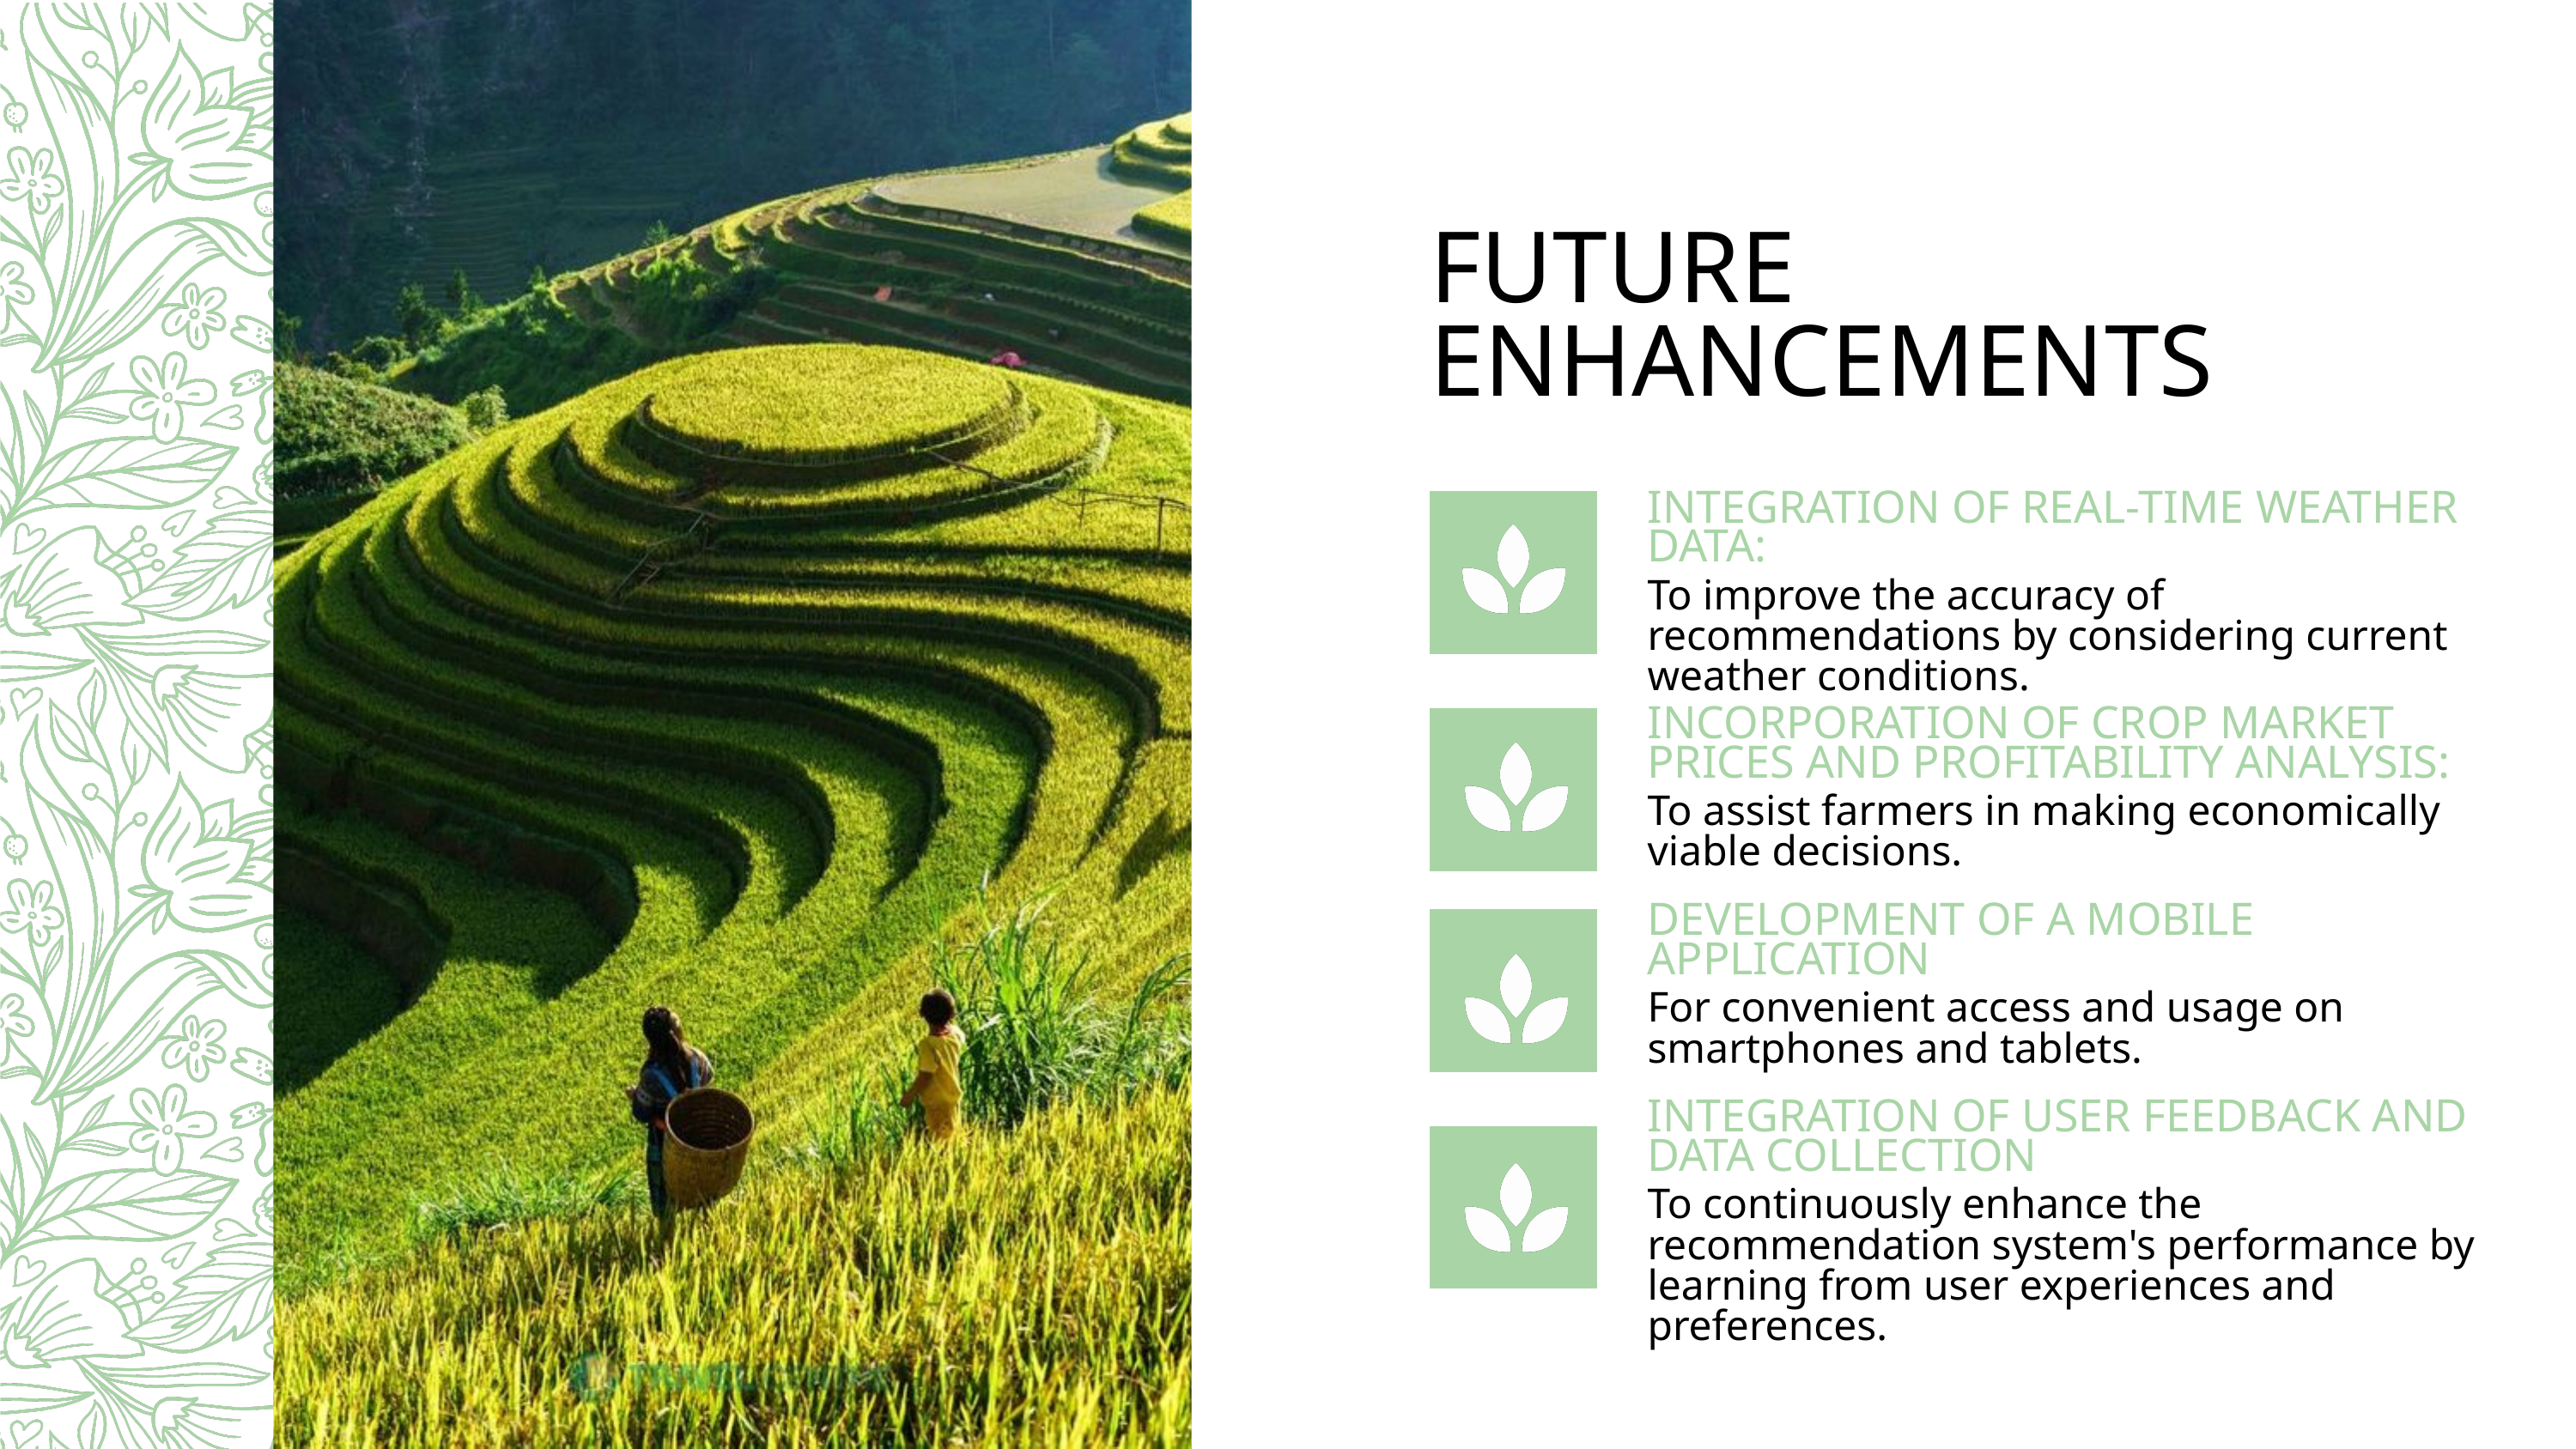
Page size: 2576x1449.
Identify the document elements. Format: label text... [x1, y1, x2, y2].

text_box To improve the accuracy of recommendations by considering current weather conditions. [1647, 577, 2508, 700]
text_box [0, 3, 270, 1449]
text_box FUTURE ENHANCEMENTS [1430, 228, 2432, 416]
text_box INTEGRATION OF REAL-TIME WEATHER DATA: [1647, 492, 2508, 572]
text_box To assist farmers in making economically viable decisions. [1647, 792, 2508, 875]
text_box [1430, 1125, 1598, 1289]
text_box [273, 0, 1192, 1449]
text_box For convenient access and usage on smartphones and tablets. [1647, 989, 2508, 1071]
text_box INCORPORATION OF CROP MARKET PRICES AND PROFITABILITY ANALYSIS: [1647, 707, 2534, 787]
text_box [1430, 490, 1598, 655]
text_box To continuously enhance the recommendation system's performance by learning from user experiences and preferences. [1647, 1185, 2534, 1349]
text_box INTEGRATION OF USER FEEDBACK AND DATA COLLECTION [1647, 1101, 2508, 1181]
text_box DEVELOPMENT OF A MOBILE APPLICATION [1647, 905, 2508, 985]
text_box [1430, 707, 1598, 871]
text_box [1430, 908, 1598, 1073]
